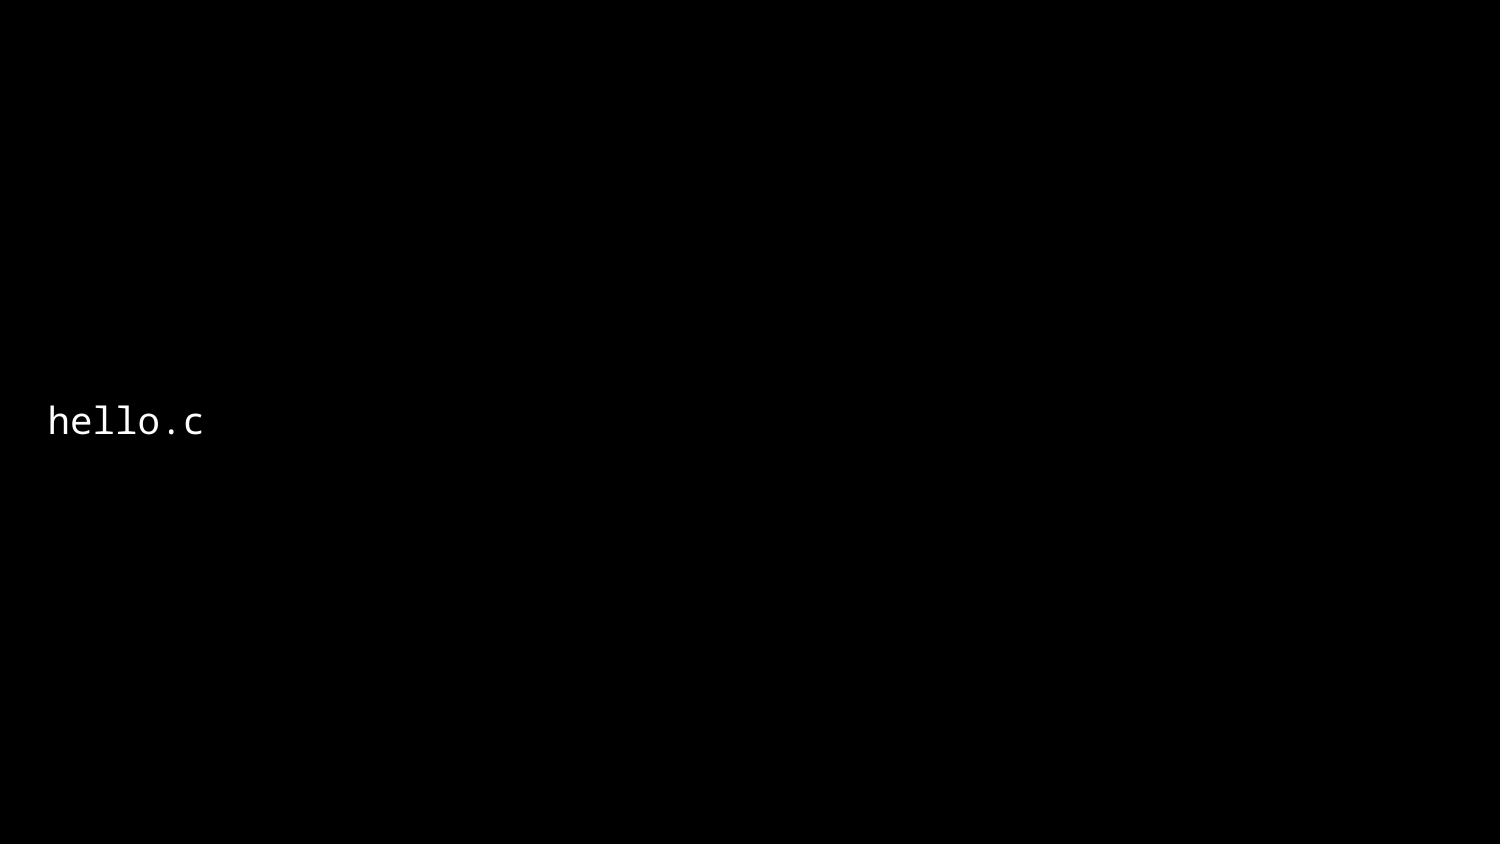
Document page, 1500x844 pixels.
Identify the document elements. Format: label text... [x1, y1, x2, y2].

list hello.c [32, 9, 510, 830]
